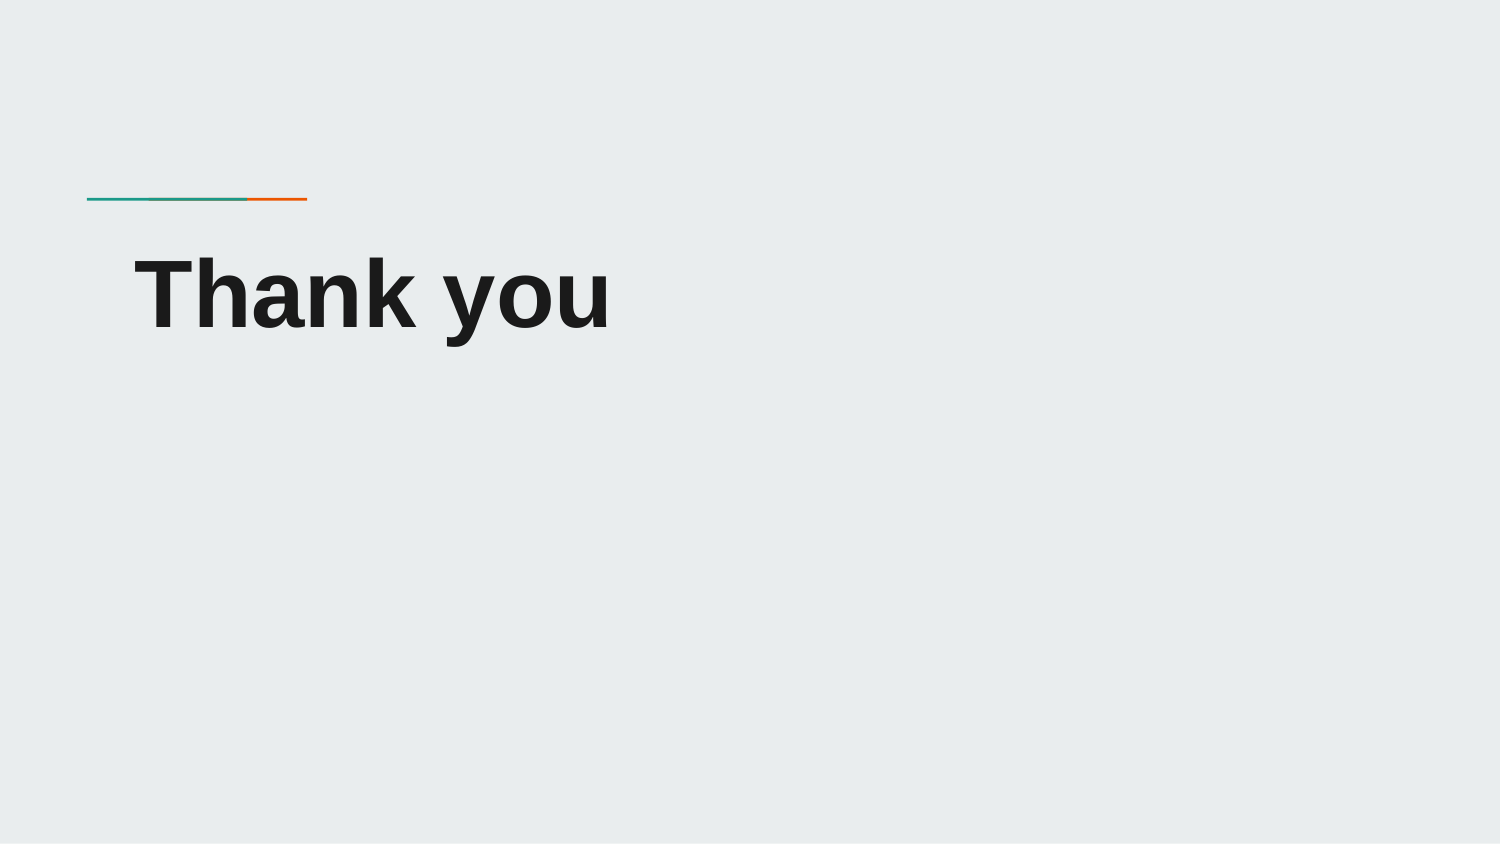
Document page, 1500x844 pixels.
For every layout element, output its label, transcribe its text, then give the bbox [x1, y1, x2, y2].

title Thank you [119, 216, 1482, 494]
